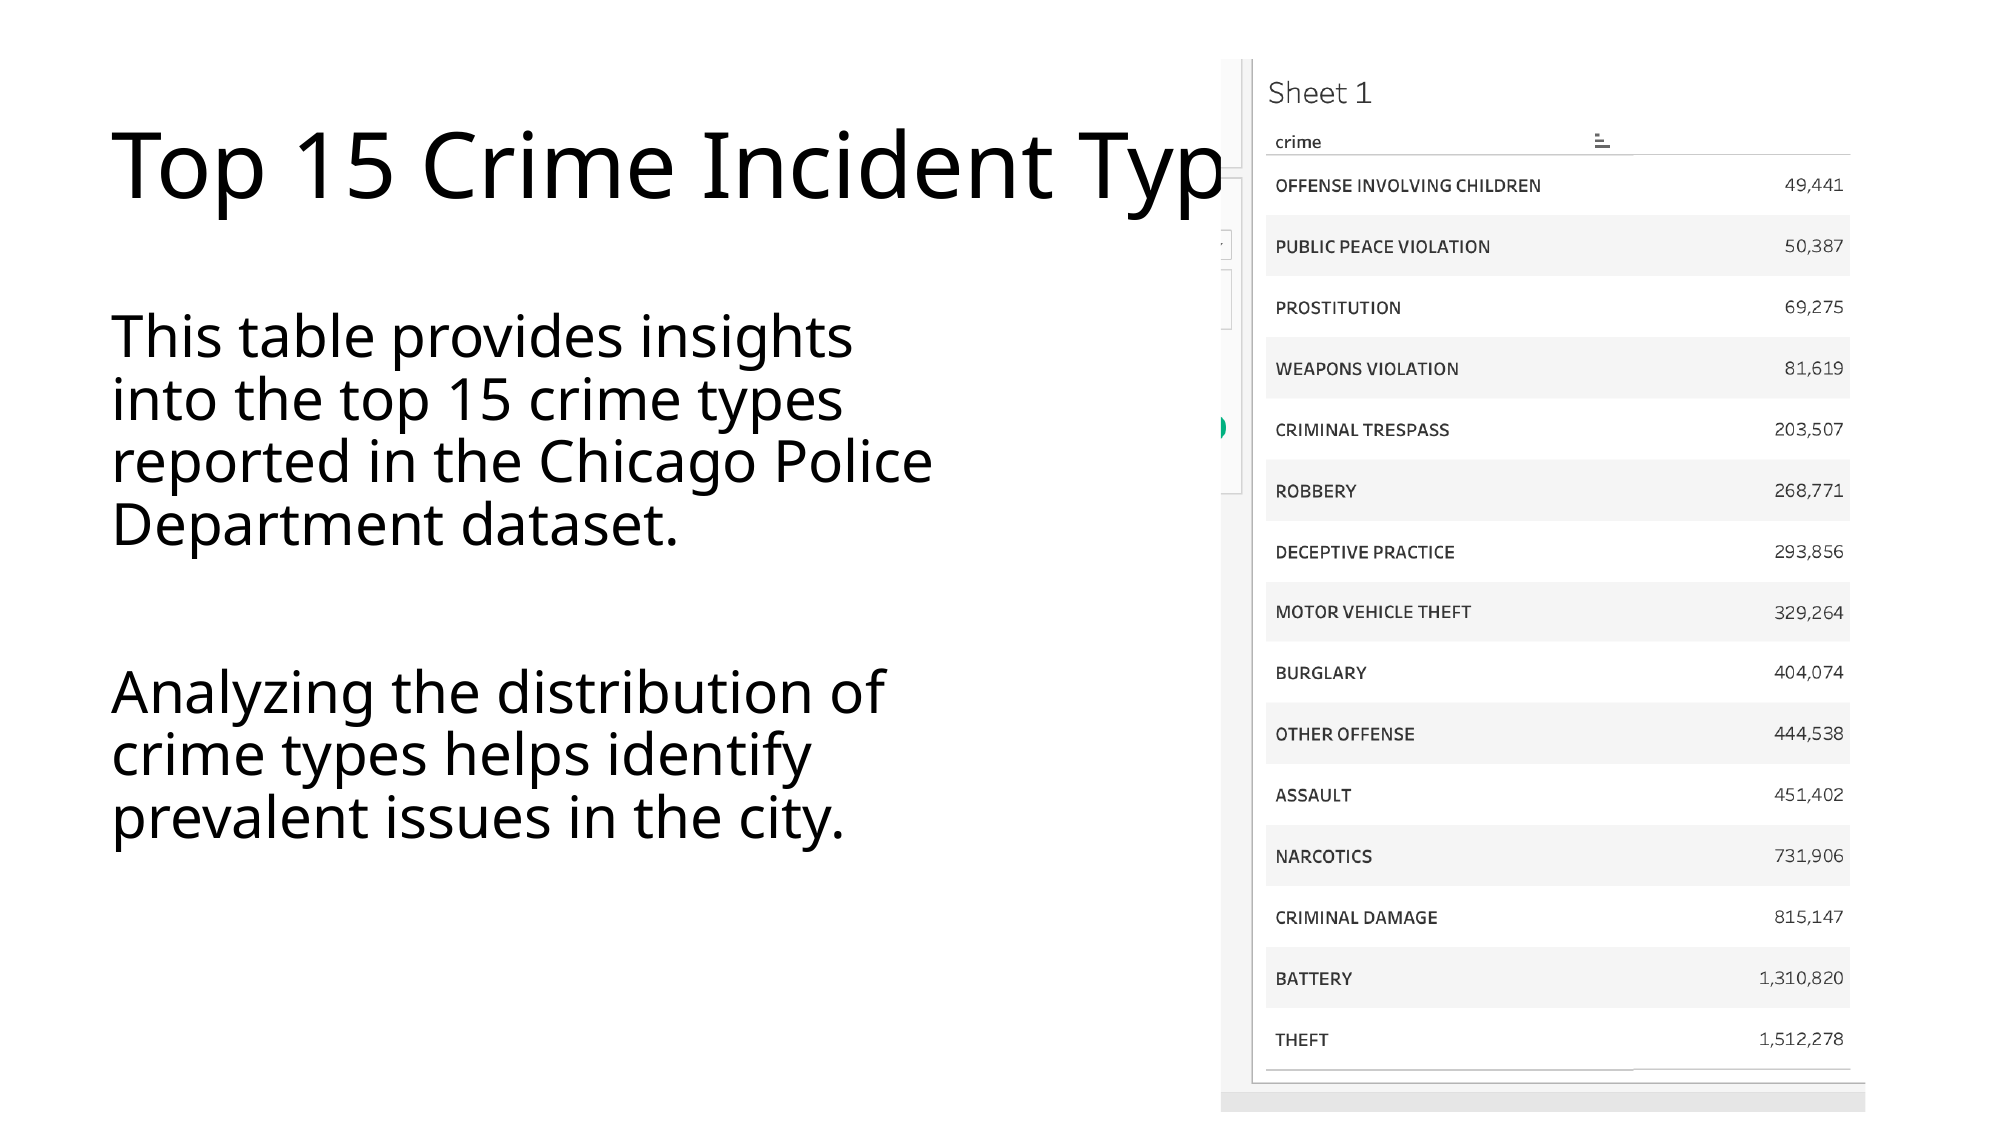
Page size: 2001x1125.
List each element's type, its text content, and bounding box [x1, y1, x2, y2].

title Top 15 Crime Incident Types [96, 59, 1220, 278]
picture [1220, 58, 1867, 1112]
list This table provides insights into the top 15 crime types reported in the Chicago Police Department dataset. Analyzing the distribution of crime types helps identify prevalent issues in the city. [96, 299, 983, 1014]
